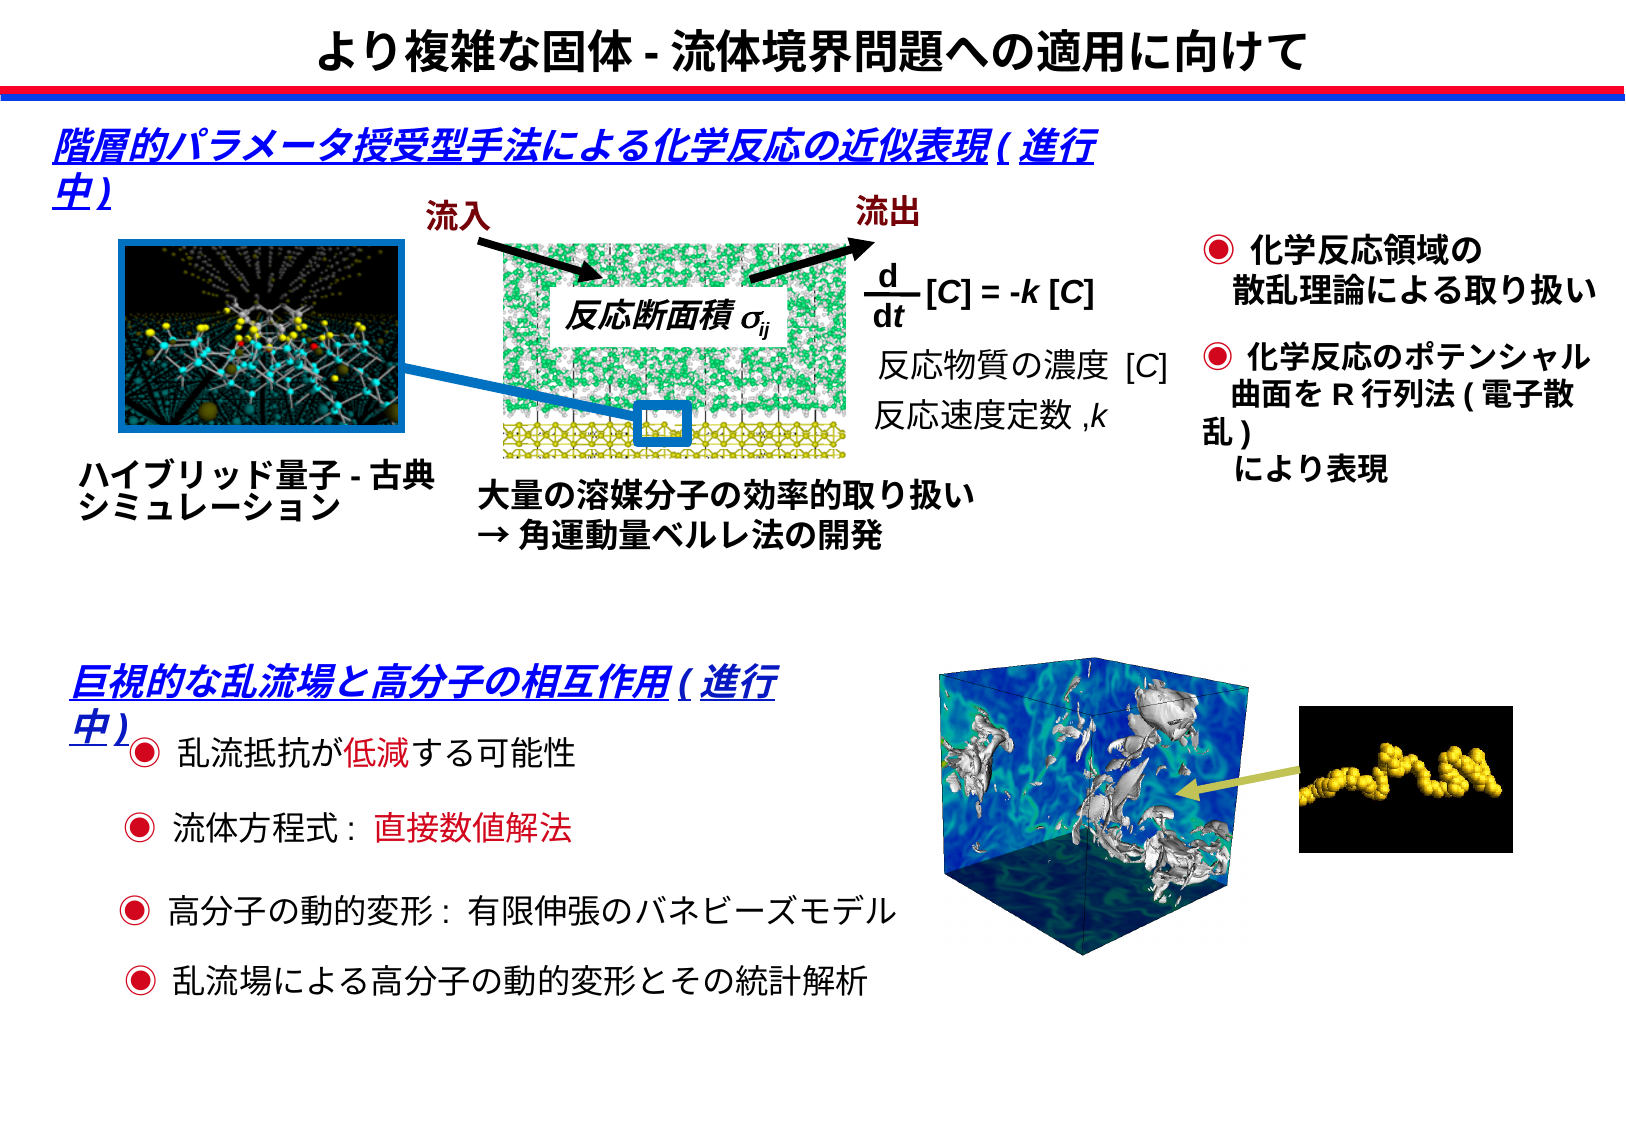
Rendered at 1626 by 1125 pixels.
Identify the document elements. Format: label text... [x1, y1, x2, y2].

text_box ◉ 化学反応領域の 散乱理論による取り扱い [1187, 221, 1625, 317]
text_box 巨視的な乱流場と高分子の相互作用(進行中) [54, 650, 825, 801]
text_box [0, 87, 1625, 102]
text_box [1174, 769, 1301, 795]
text_box ◉ 化学反応のポテンシャル 曲面をR行列法(電子散乱) により表現 [1187, 329, 1625, 495]
text_box ◉ 流体方程式: 直接数値解法 [109, 799, 588, 855]
text_box 流出 [840, 182, 938, 238]
picture [124, 245, 399, 426]
text_box 大量の溶媒分子の効率的取り扱い →角運動量ベルレ法の開発 [462, 467, 1000, 562]
text_box 流入 [410, 187, 513, 243]
text_box ハイブリッド量子-古典 シミュレーション [62, 454, 451, 534]
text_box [850, 246, 1147, 343]
text_box [861, 239, 875, 245]
text_box 反応物質の濃度 [C] [862, 336, 1187, 392]
text_box 反応速度定数,k [859, 386, 1123, 442]
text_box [399, 366, 638, 418]
picture [924, 644, 1261, 964]
text_box 階層的パラメータ授受型手法による化学反応の近似表現(進行中) [37, 114, 1125, 220]
text_box ◉ 乱流抵抗が低減する可能性 [114, 724, 592, 780]
text_box ◉ 乱流場による高分子の動的変形とその統計解析 [109, 953, 884, 1008]
title より複雑な固体-流体境界問題への適用に向けて [121, 12, 1504, 86]
picture [1299, 706, 1514, 853]
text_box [499, 241, 847, 460]
text_box ◉ 高分子の動的変形: 有限伸張のバネビーズモデル [104, 882, 914, 938]
